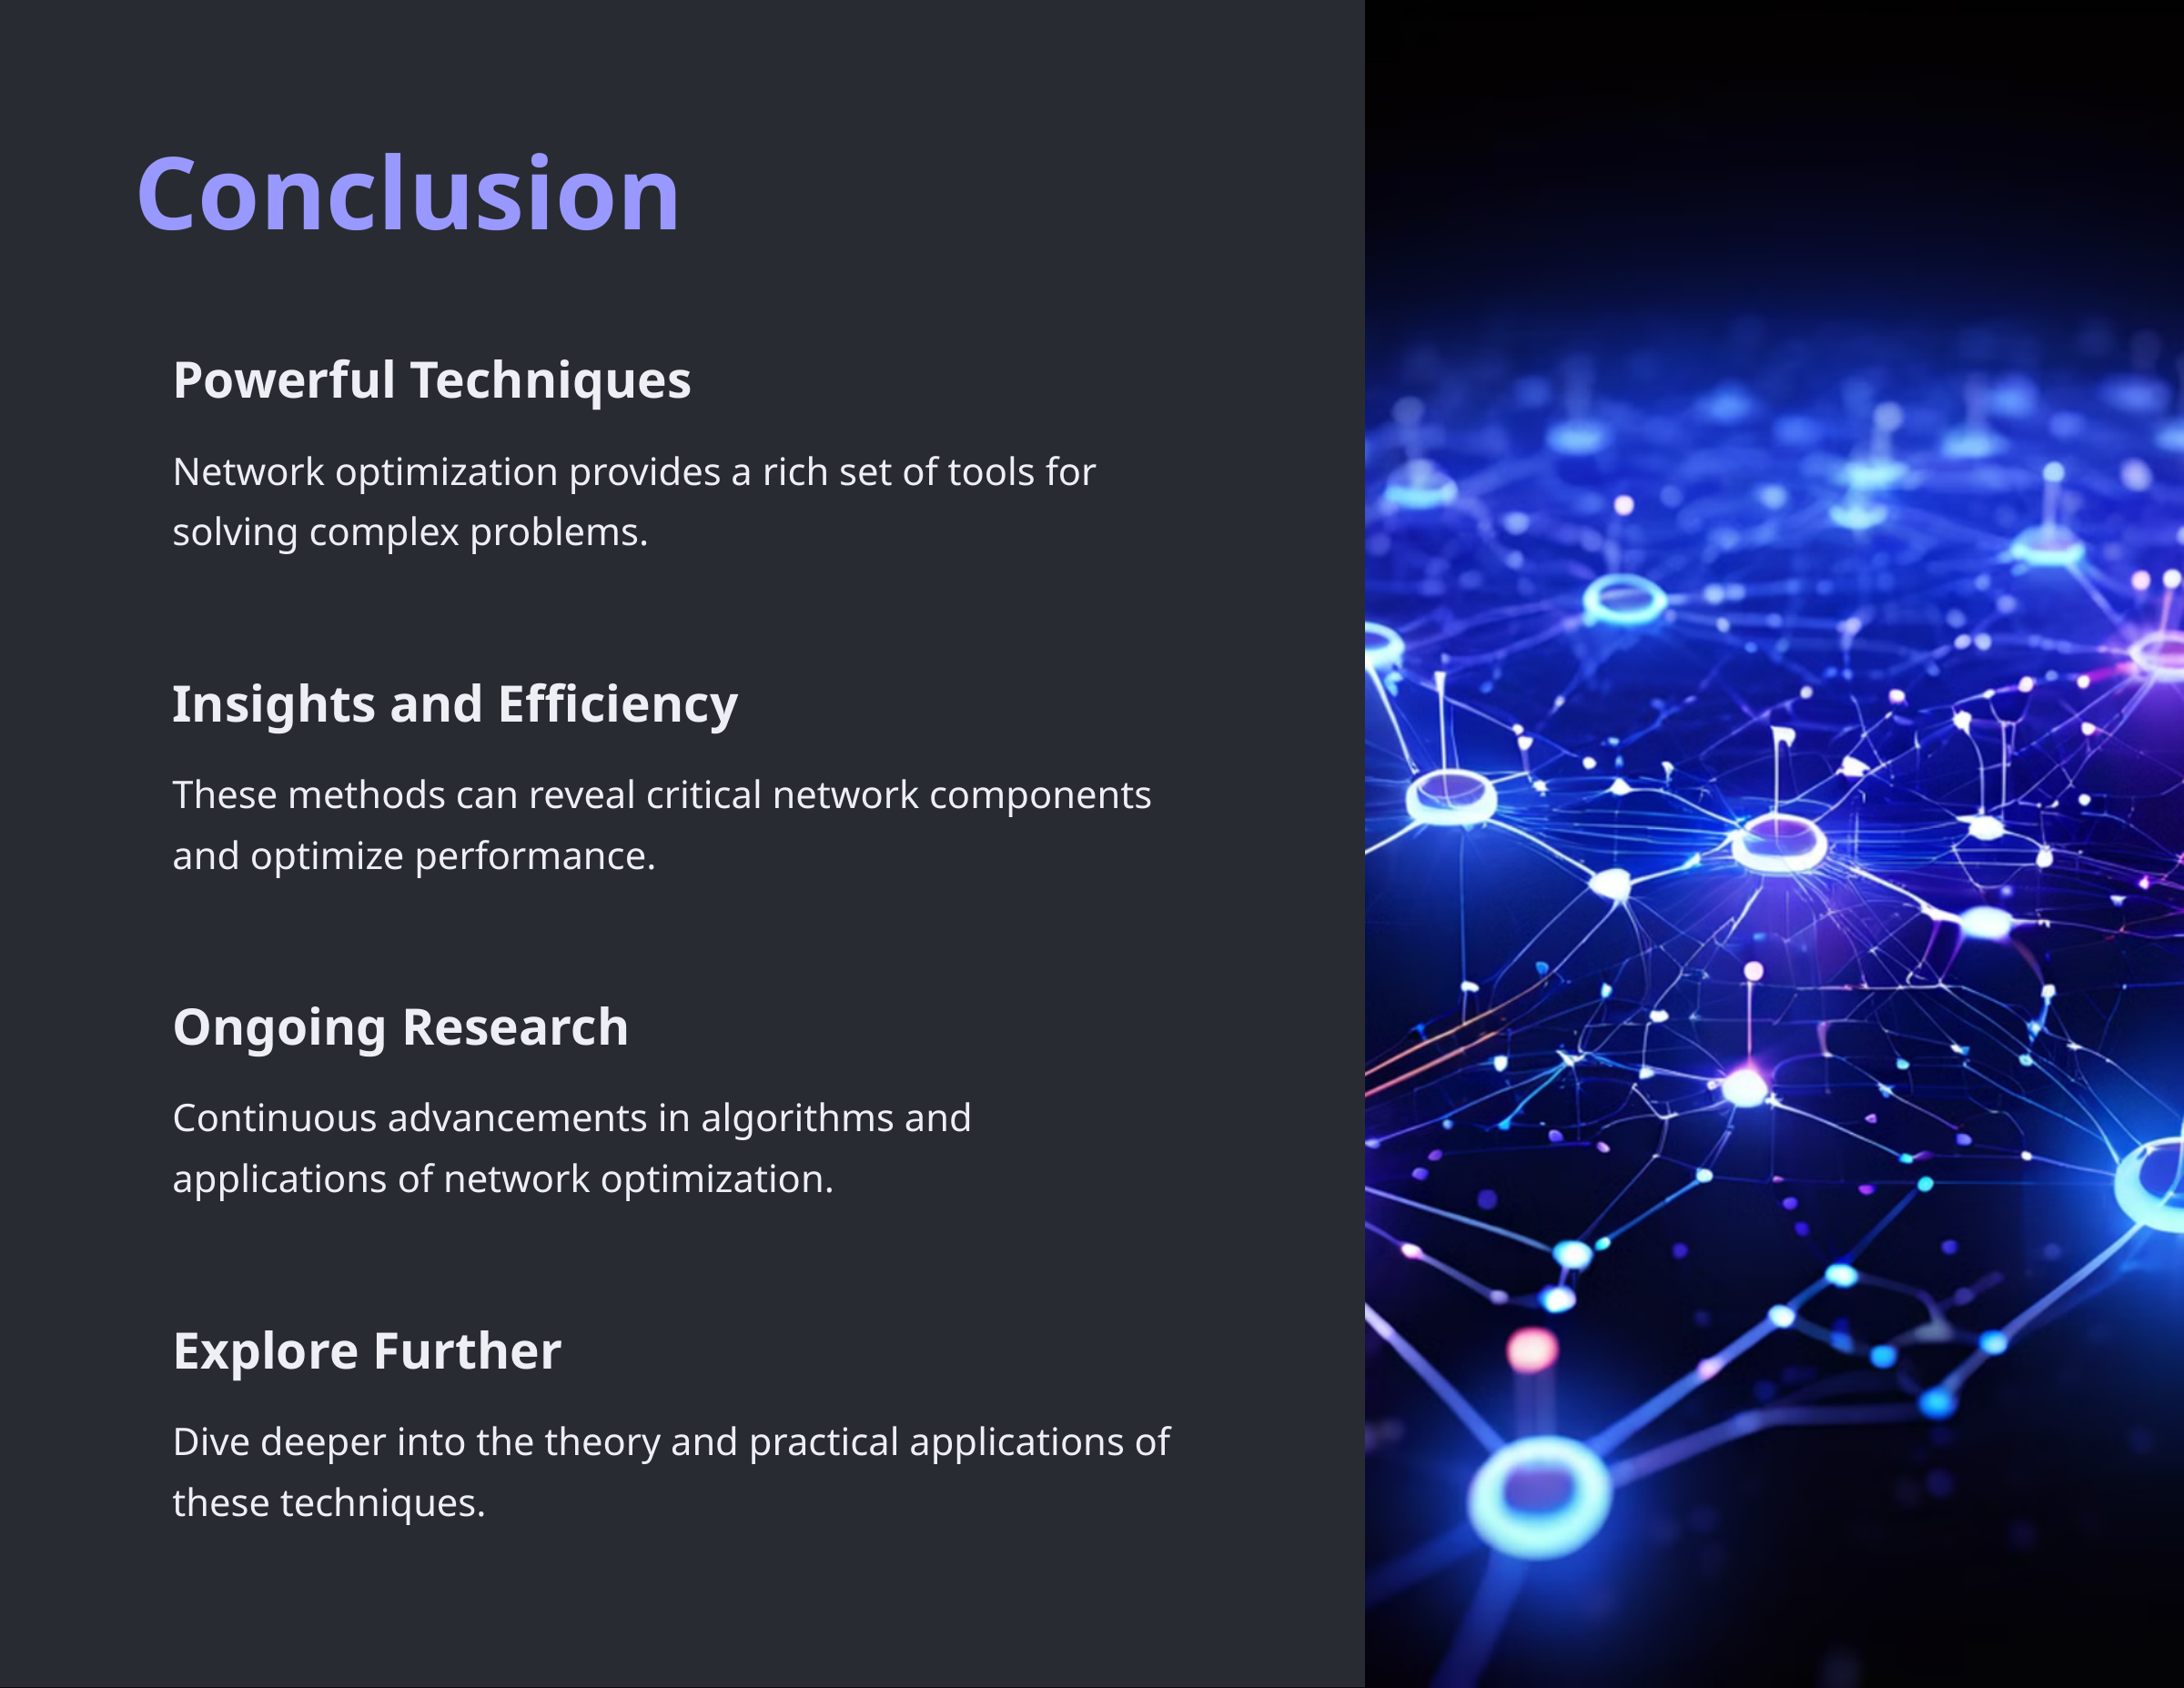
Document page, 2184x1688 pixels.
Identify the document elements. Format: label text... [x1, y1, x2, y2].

text_box Powerful Techniques [172, 346, 677, 409]
text_box Network optimization provides a rich set of tools for solving complex problems. [172, 431, 1193, 555]
text_box Explore Further [172, 1316, 677, 1380]
text_box Ongoing Research [172, 993, 677, 1056]
picture [1364, 0, 2184, 1688]
text_box [134, 308, 1231, 593]
text_box [134, 1278, 1231, 1563]
text_box Continuous advancements in algorithms and applications of network optimization. [172, 1078, 1193, 1202]
text_box [134, 954, 1231, 1240]
text_box Insights and Efficiency [172, 669, 682, 733]
text_box Conclusion [134, 124, 1143, 251]
text_box [134, 631, 1231, 916]
text_box These methods can reveal critical network components and optimize performance. [172, 755, 1193, 878]
text_box Dive deeper into the theory and practical applications of these techniques. [172, 1402, 1193, 1525]
